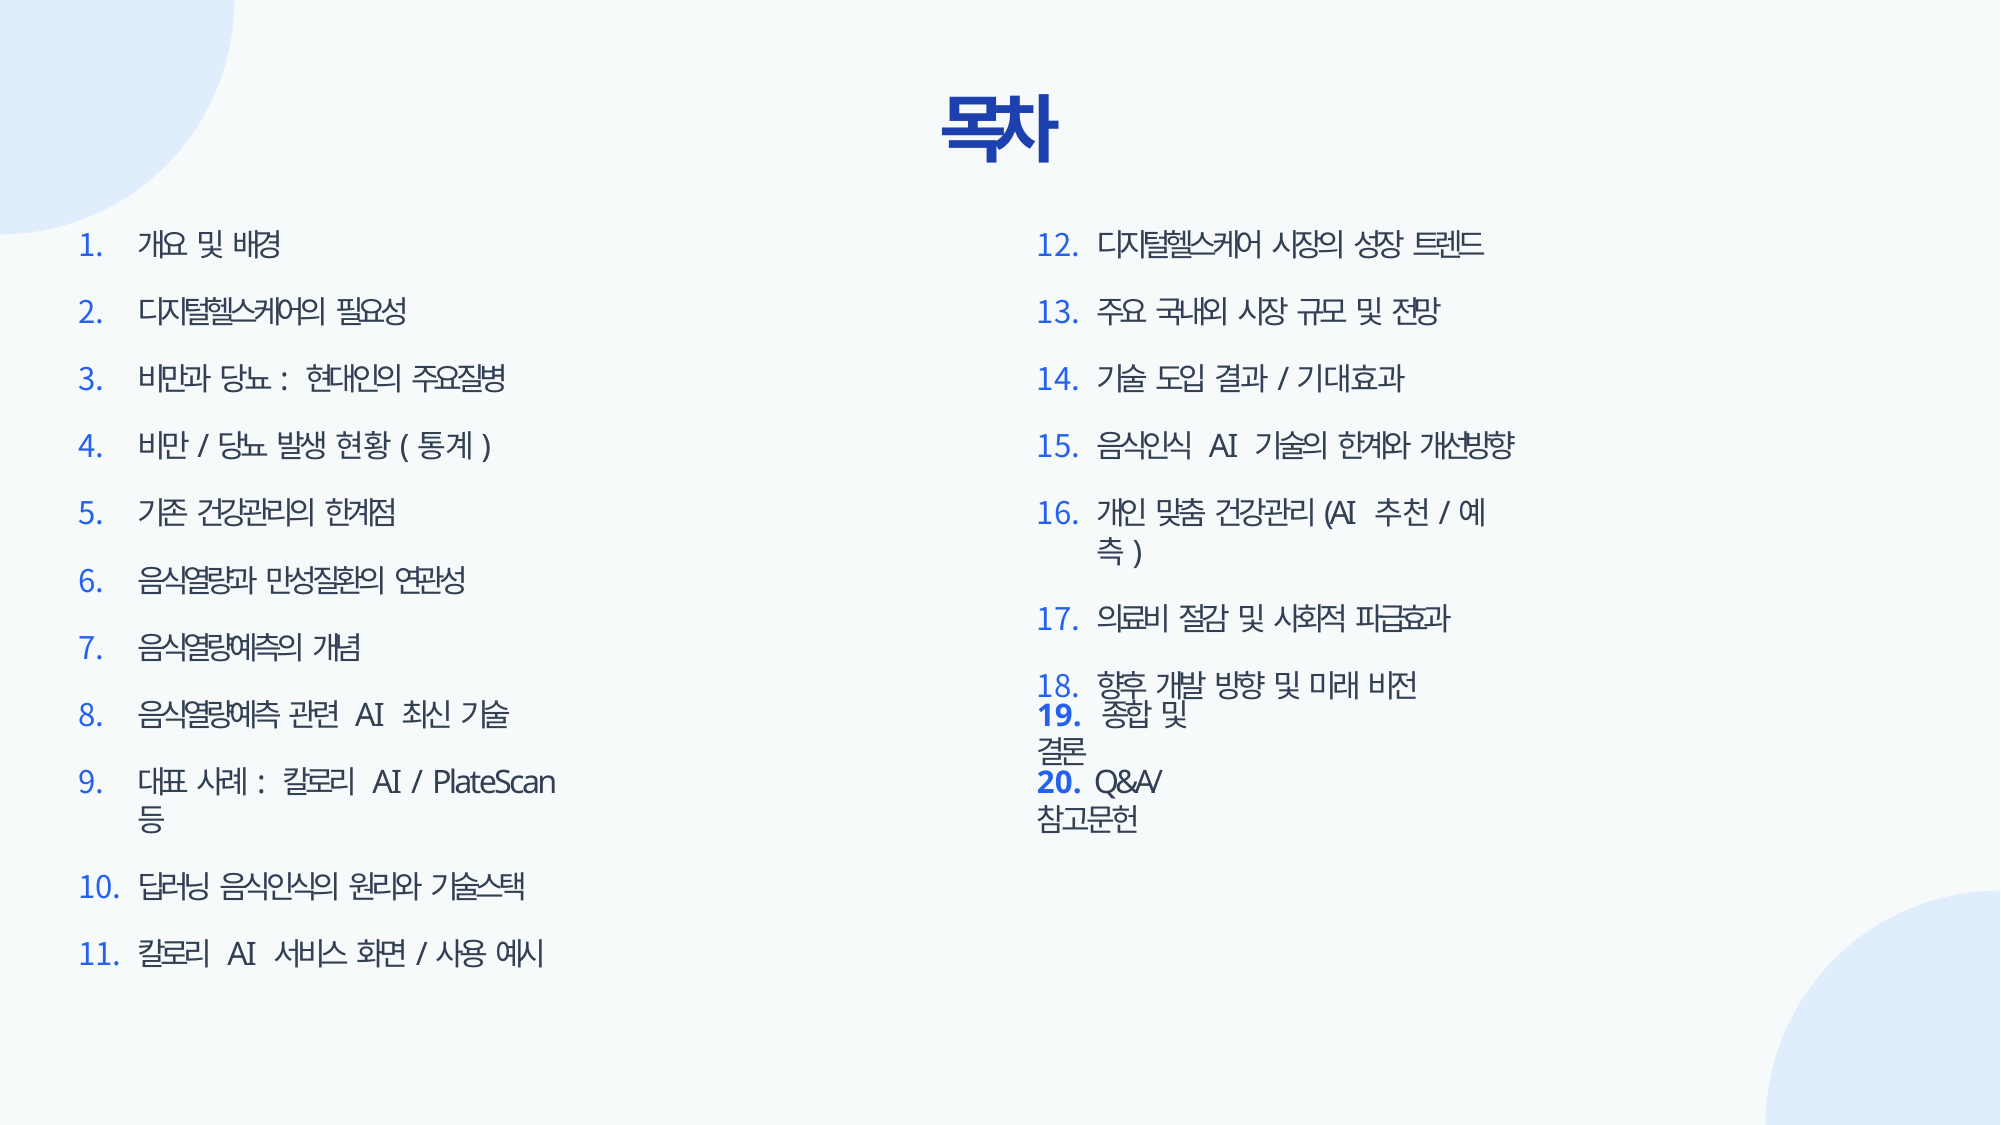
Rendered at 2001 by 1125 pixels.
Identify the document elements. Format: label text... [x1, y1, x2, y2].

text_box 20. Q&A/참고문헌 [1034, 758, 1270, 838]
text_box 19. 종합 및 결론 [1034, 692, 1244, 758]
list 개요 및 배경 디지털헬스케어의 필요성 비만과 당뇨: 현대인의 주요질병 비만/당뇨 발생 현황(통계) 기존 건강관리의 한계점 음식열량과 만성질환의 연관성 음식열량예측의 개념 음식열량예측 관련 AI 최신 기술 대표 사례: 칼로리 AI / PlateScan 등 딥러닝 음식인식의 원리와 기술스택 칼로리 AI 서비스 화면/사용 예시 [76, 222, 568, 972]
title 목차 [937, 80, 1063, 271]
text_box 디지털헬스케어 시장의 성장 트렌드 주요 국내외 시장 규모 및 전망 기술 도입 결과/기대효과 음식인식 AI 기술의 한계와 개선방향 개인 맞춤 건강관리(AI 추천/예측) 의료비 절감 및 사회적 파급효과 향후 개발 방향 및 미래 비전 [1034, 222, 1518, 705]
